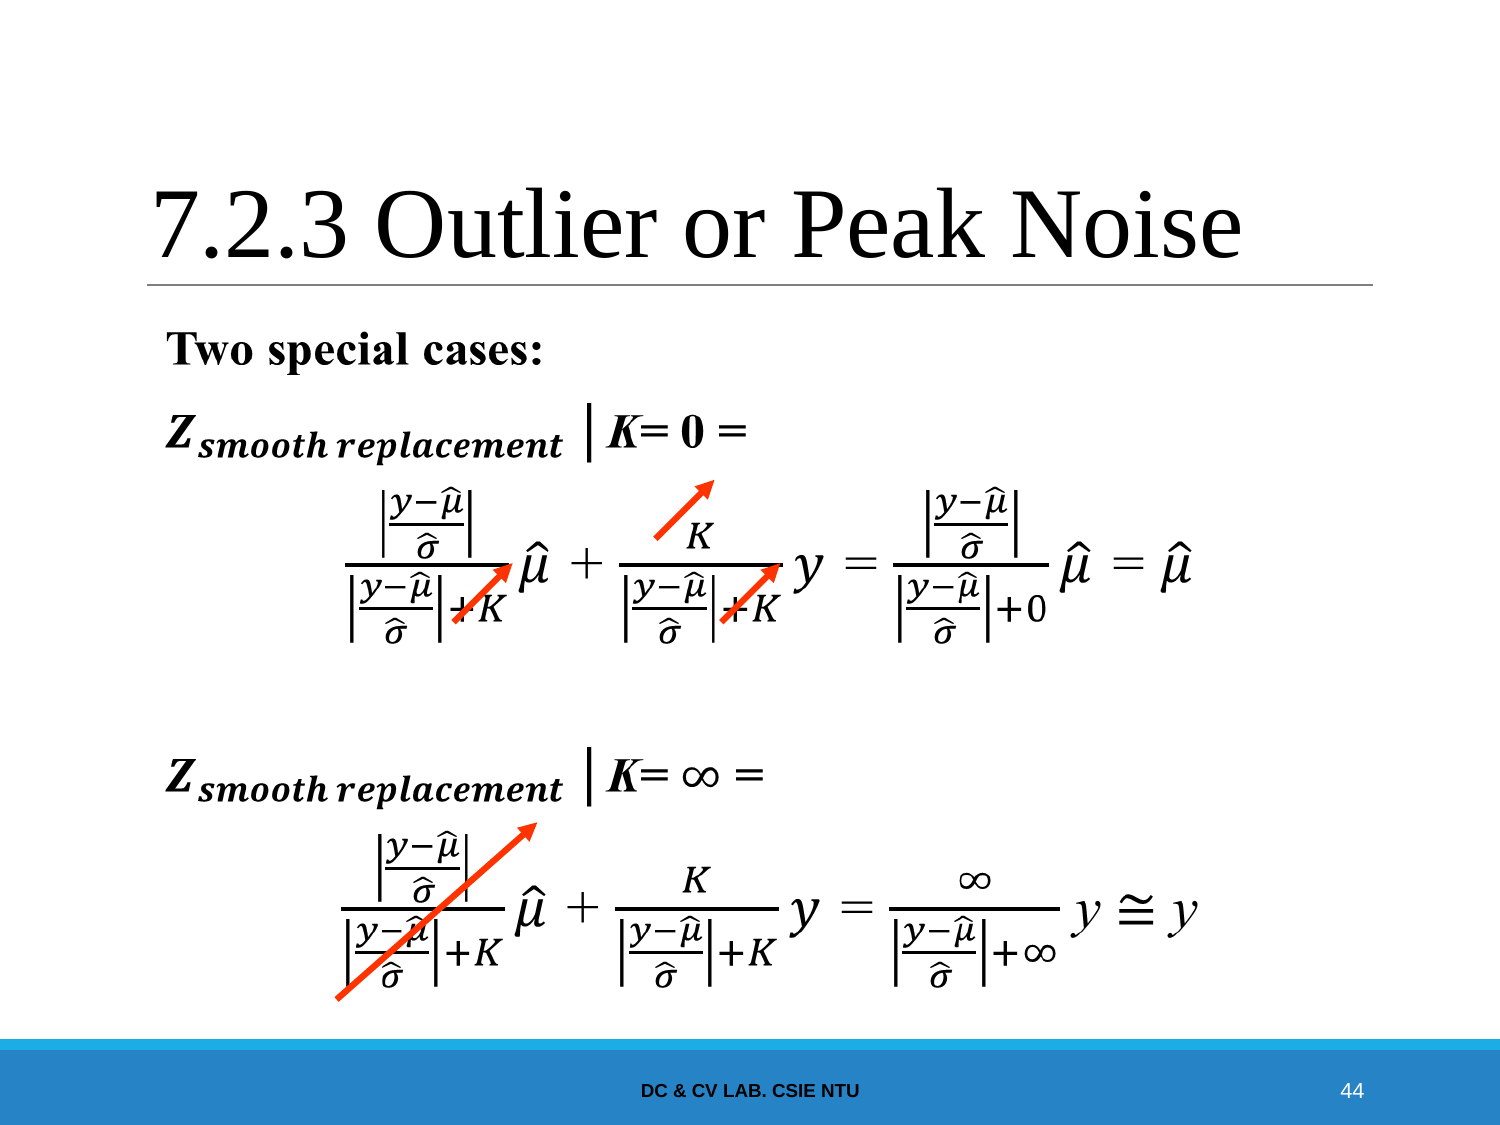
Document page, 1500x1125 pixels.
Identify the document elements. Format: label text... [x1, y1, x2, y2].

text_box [721, 562, 781, 623]
slide_number ‹#› [1218, 1059, 1380, 1120]
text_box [453, 562, 513, 623]
title 7.2.3 Outlier or Peak Noise [135, 47, 1373, 285]
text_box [655, 479, 715, 540]
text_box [336, 822, 538, 1000]
list [135, 302, 1373, 1047]
footer DC & CV LAB. CSIE NTU [453, 1059, 1047, 1120]
